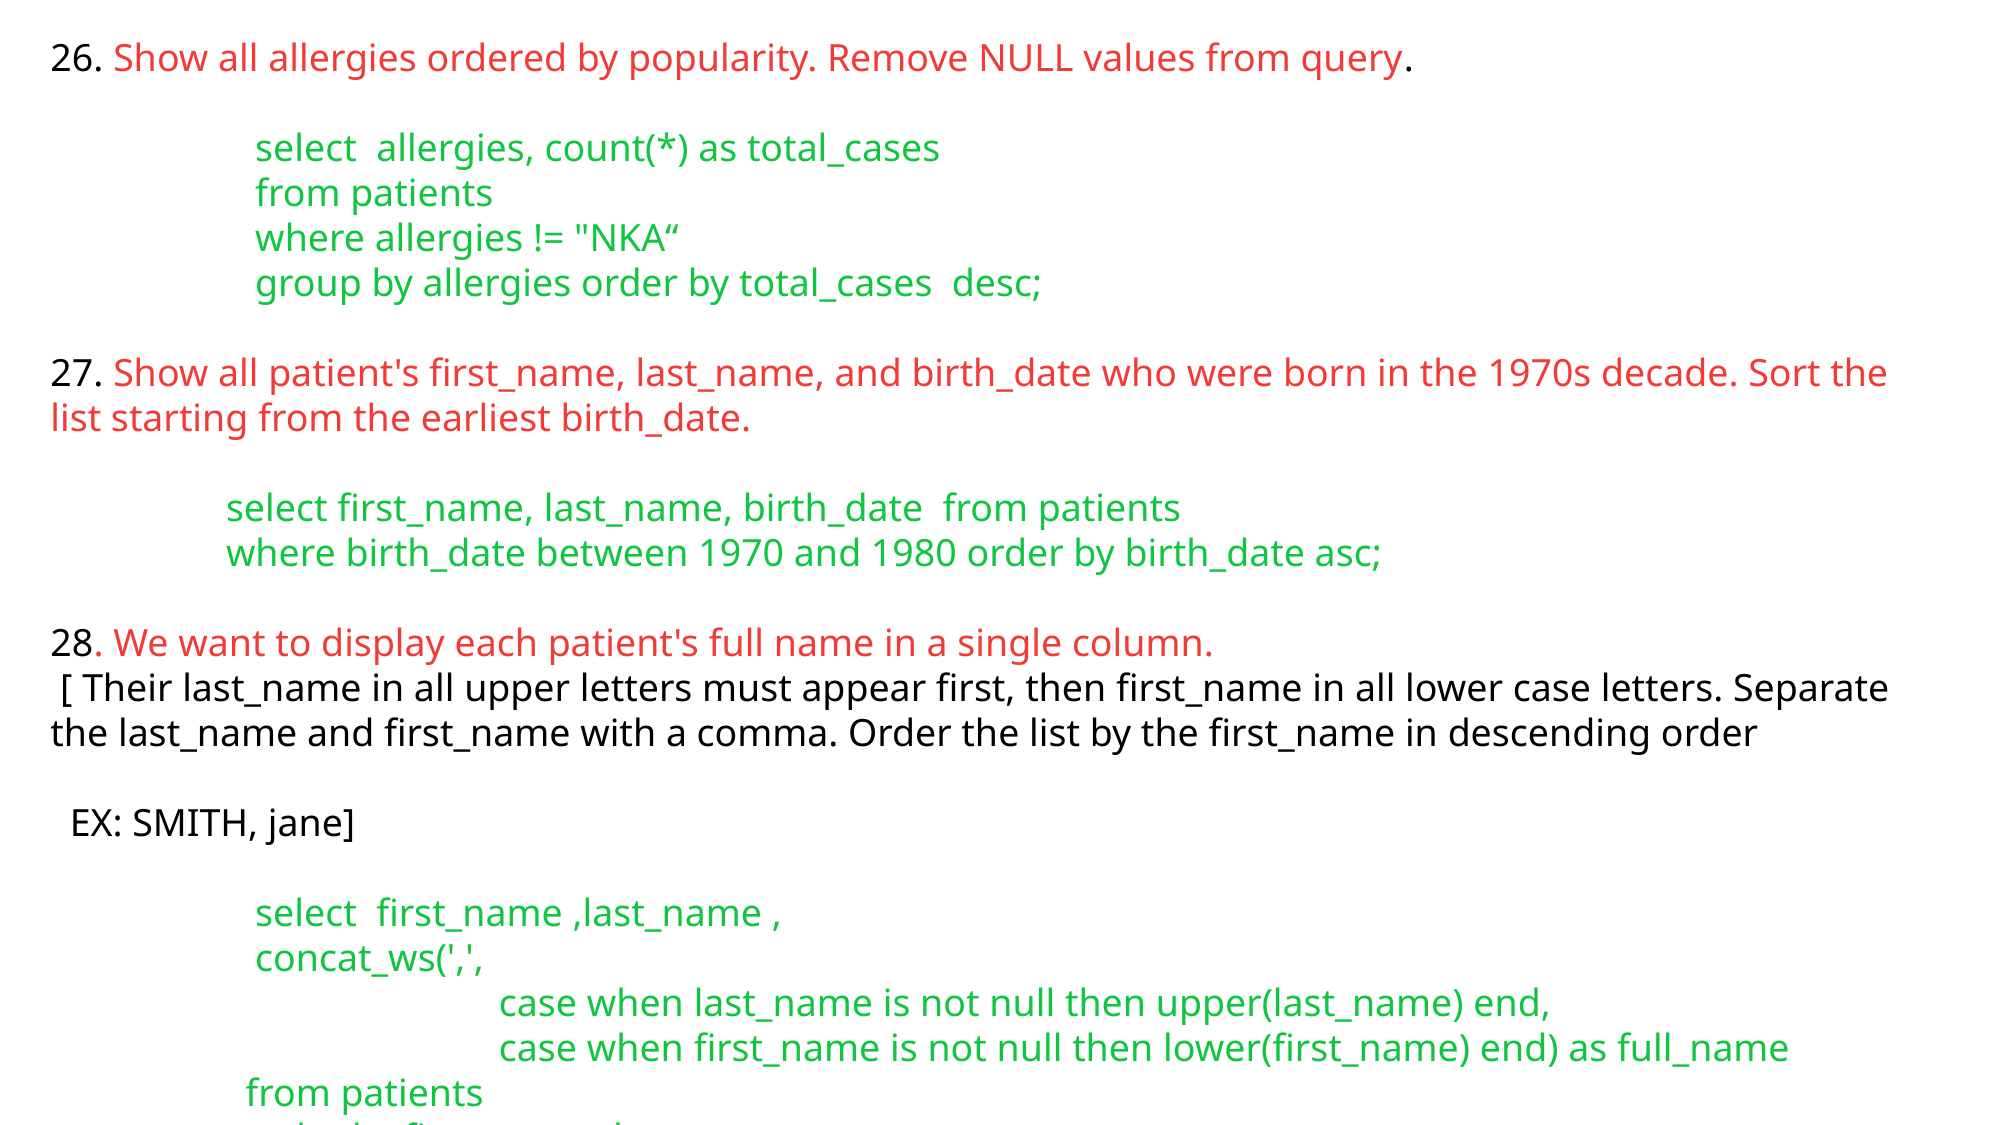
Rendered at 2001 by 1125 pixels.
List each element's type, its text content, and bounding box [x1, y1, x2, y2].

text_box 26. Show all allergies ordered by popularity. Remove NULL values from query. select allergies, count(*) as total_cases from patients where allergies != "NKA“ group by allergies order by total_cases desc; 27. Show all patient's first_name, last_name, and birth_date who were born in the 1970s decade. Sort the list starting from the earliest birth_date. select first_name, last_name, birth_date from patients where birth_date between 1970 and 1980 order by birth_date asc; 28. We want to display each patient's full name in a single column. [ Their last_name in all upper letters must appear first, then first_name in all lower case letters. Separate the last_name and first_name with a comma. Order the list by the first_name in descending order EX: SMITH, jane] select first_name ,last_name , concat_ws(',', case when last_name is not null then upper(last_name) end, case when first_name is not null then lower(first_name) end) as full_name from patients order by first_name desc; [35, 26, 1965, 1125]
